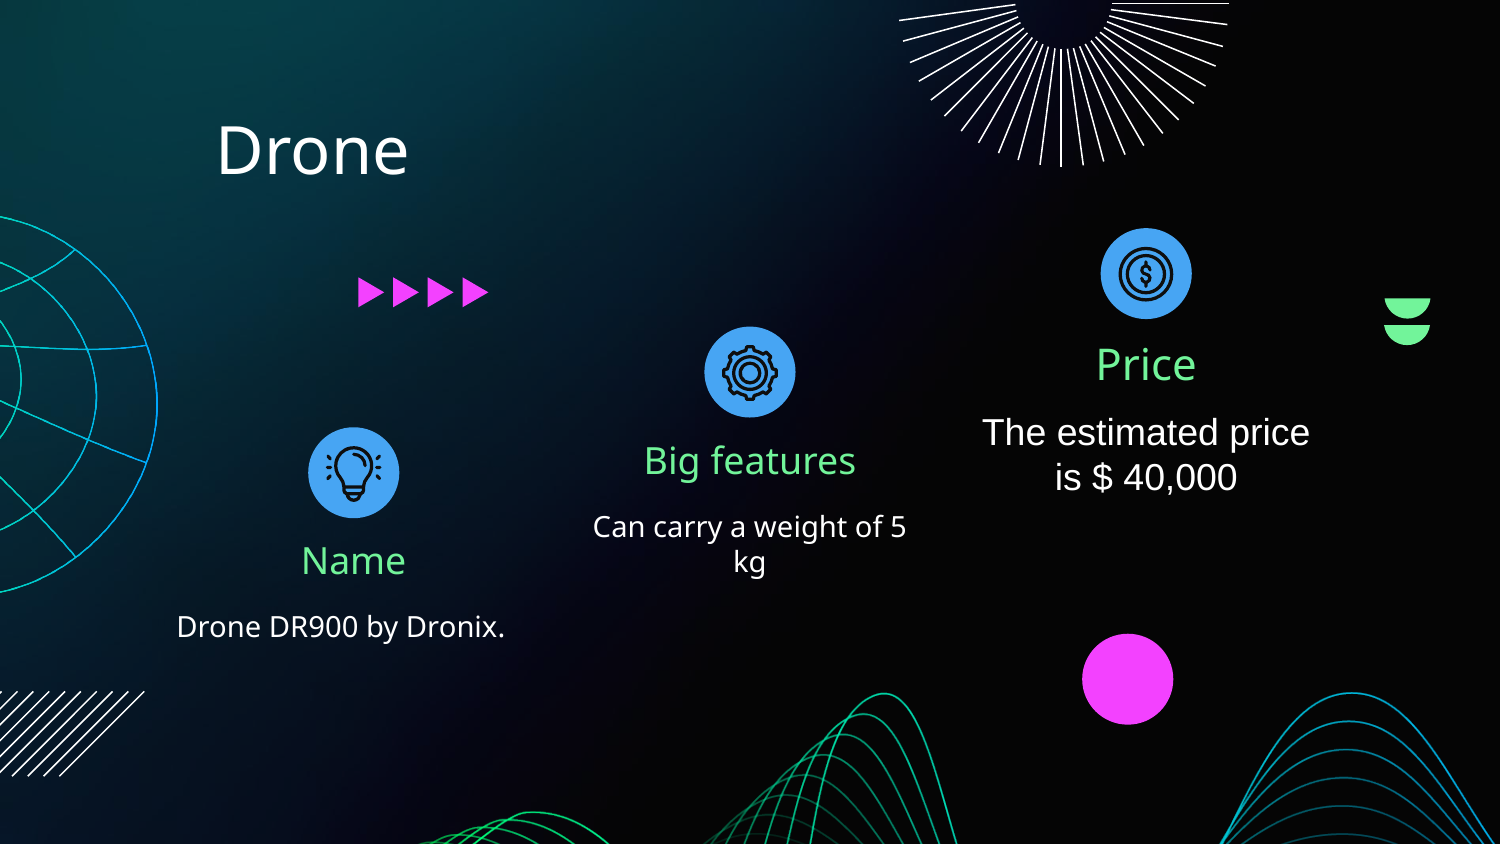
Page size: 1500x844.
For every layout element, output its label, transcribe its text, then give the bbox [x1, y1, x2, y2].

subtitle Drone DR900 by Dronix. [141, 607, 541, 786]
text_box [325, 445, 382, 503]
subtitle Price [959, 321, 1334, 395]
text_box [897, 0, 1230, 167]
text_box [1115, 246, 1174, 302]
text_box [308, 427, 400, 506]
subtitle The estimated price is $ 40,000 [959, 407, 1334, 534]
text_box [724, 408, 778, 418]
text_box [1100, 228, 1192, 320]
subtitle Name [166, 521, 541, 595]
text_box [704, 326, 796, 408]
text_box Drone [172, 107, 454, 202]
subtitle Can carry a weight of 5 kg [562, 507, 938, 634]
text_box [721, 344, 779, 402]
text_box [358, 276, 489, 308]
picture [0, 0, 1500, 844]
subtitle Big features [562, 421, 938, 495]
text_box [329, 510, 380, 519]
